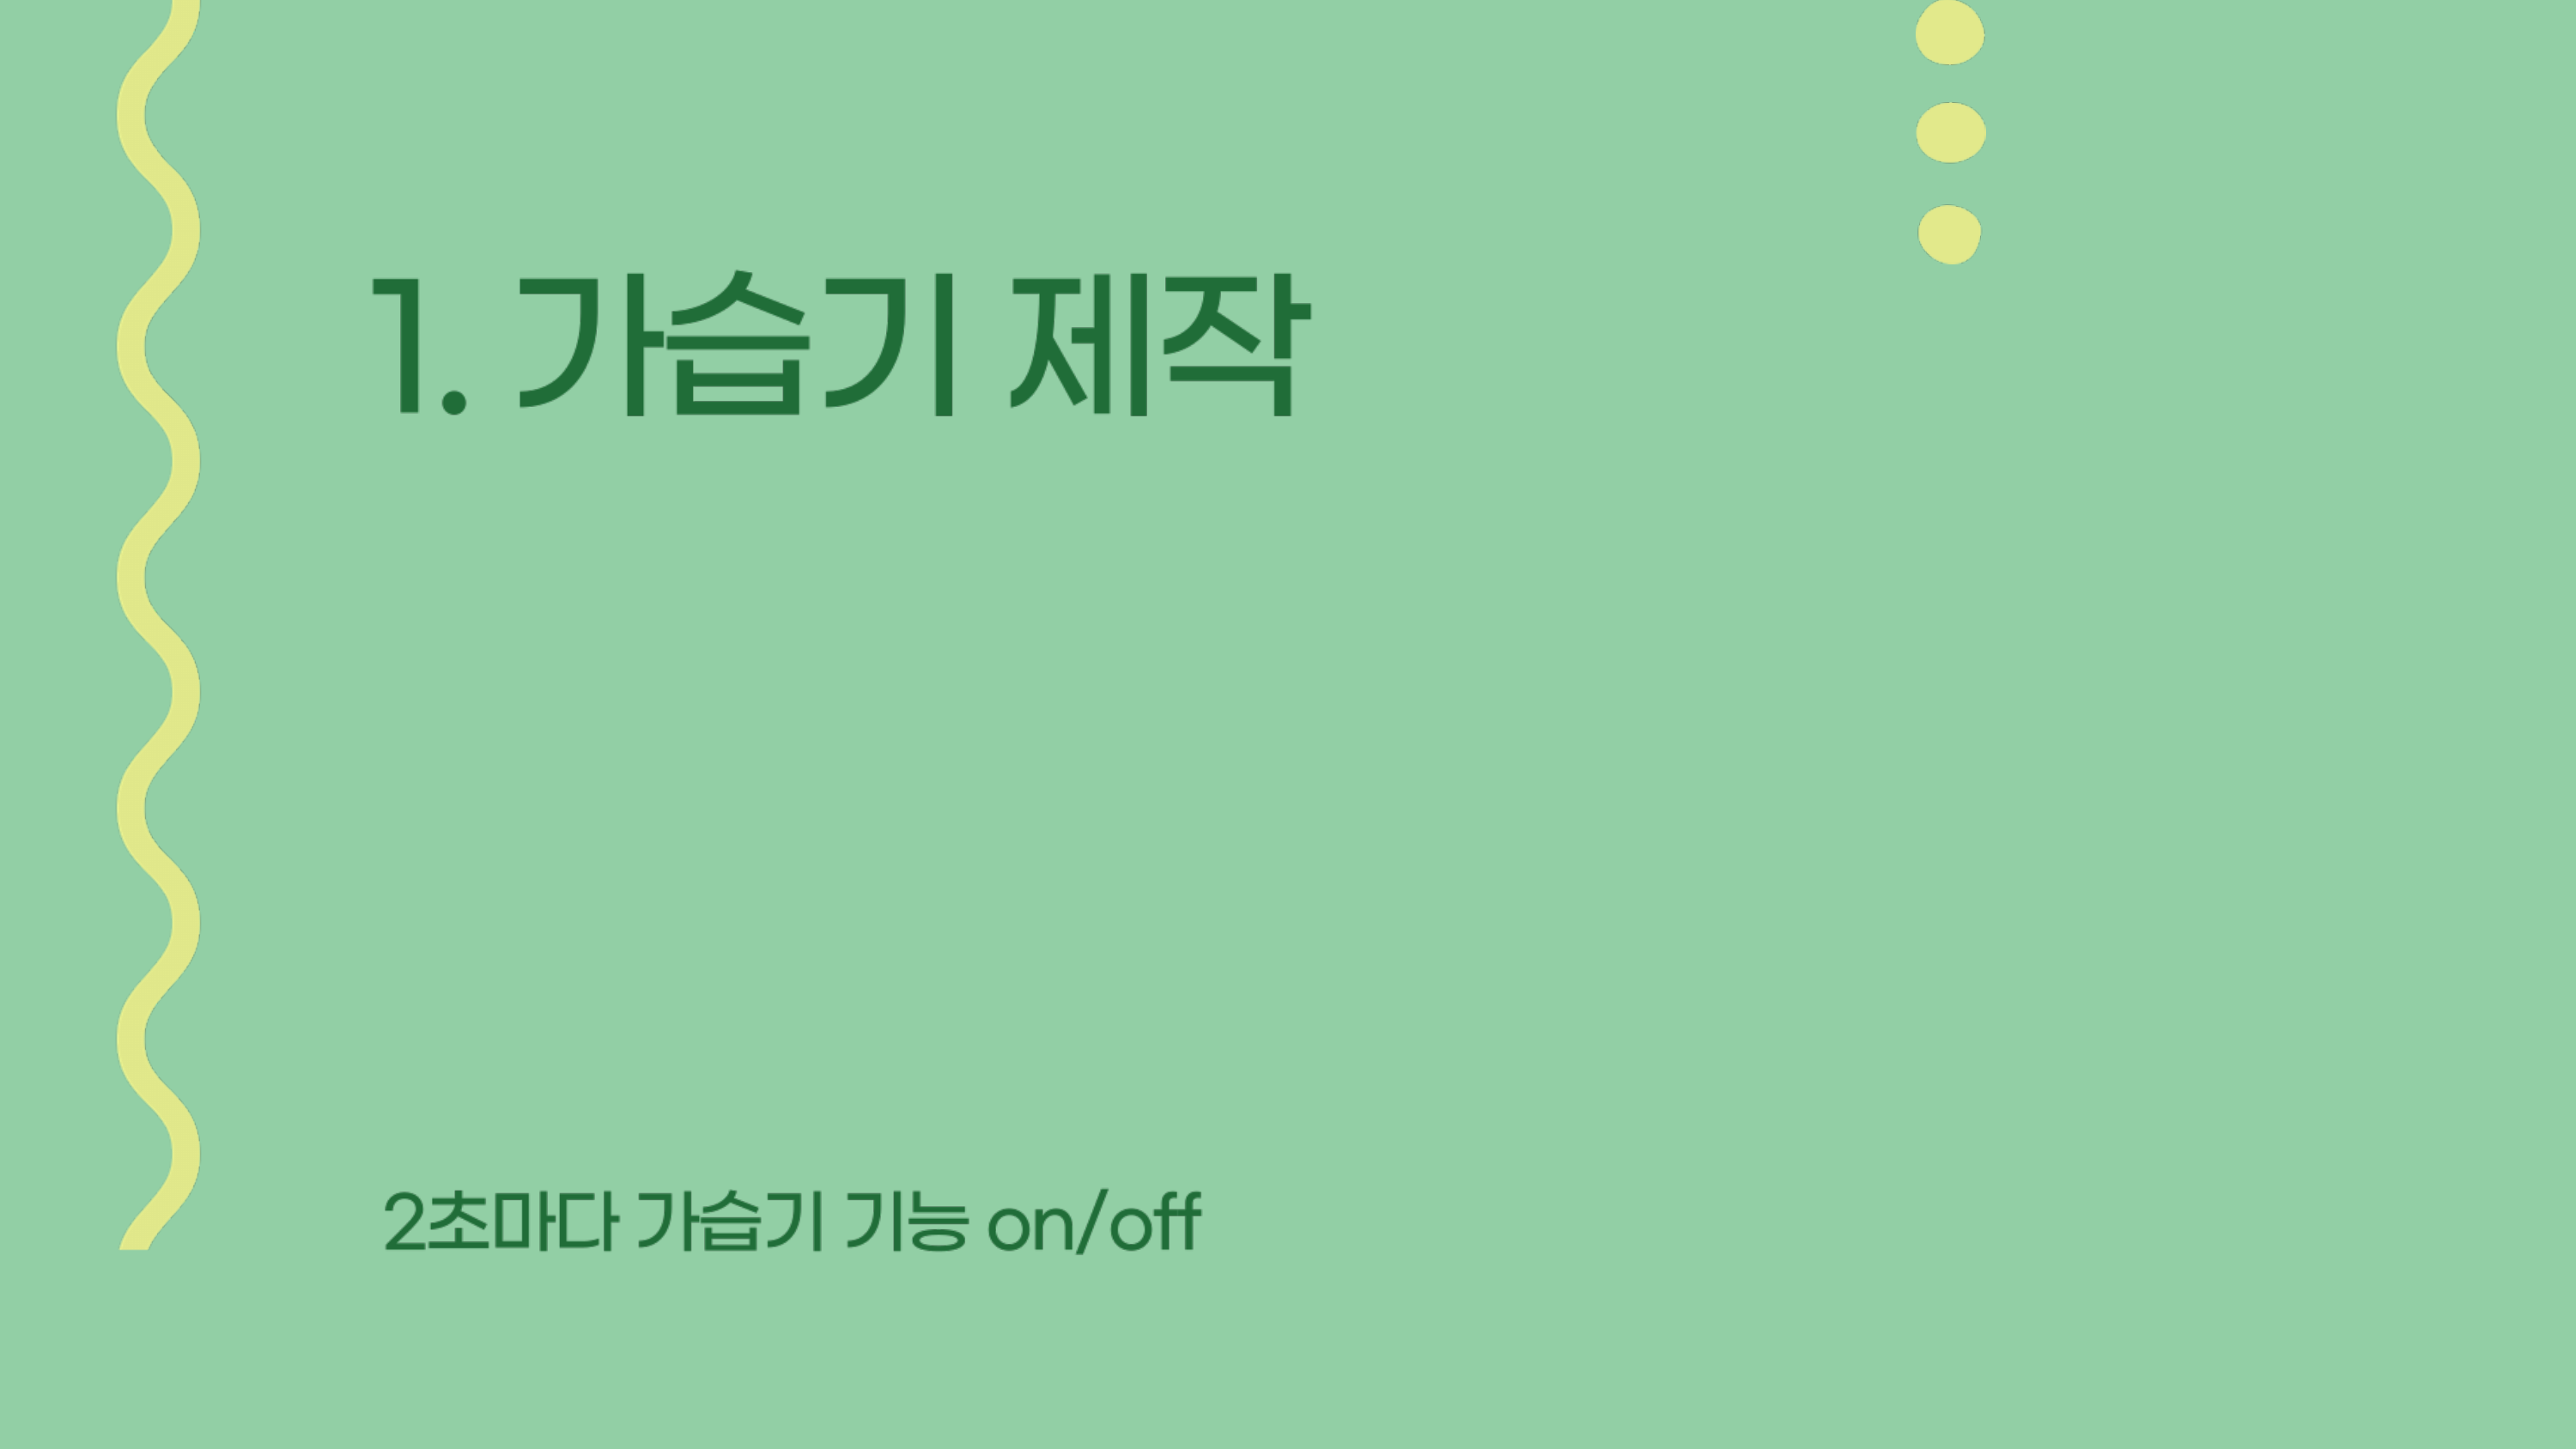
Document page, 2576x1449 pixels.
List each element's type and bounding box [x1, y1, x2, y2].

picture [112, 672, 204, 1250]
picture [345, 1076, 1263, 1341]
text_box [1916, 0, 1986, 264]
picture [112, 1, 204, 579]
picture [311, 176, 1500, 628]
text_box [0, 579, 784, 672]
